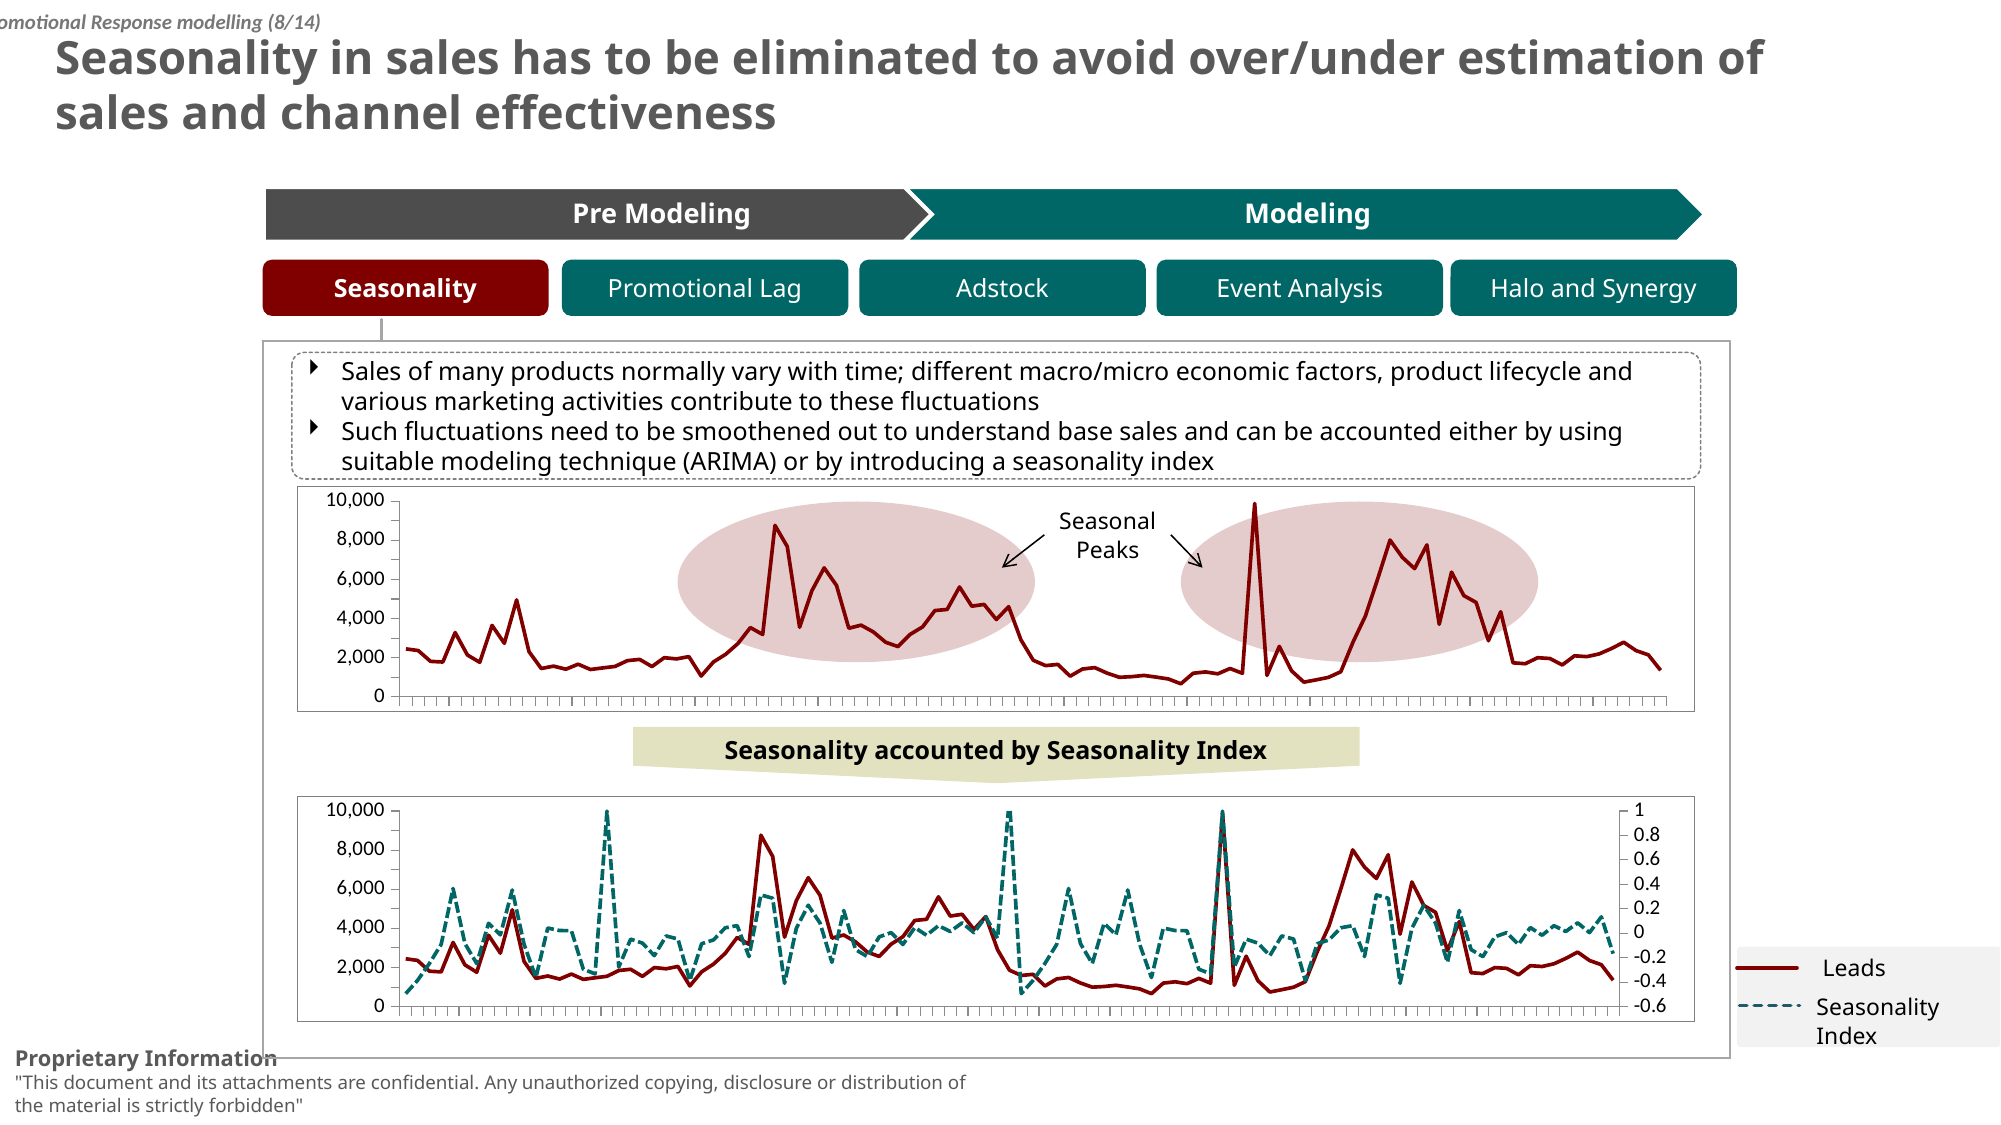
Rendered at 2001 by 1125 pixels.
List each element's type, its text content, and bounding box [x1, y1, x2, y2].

text_box Seasonality in sales has to be eliminated to avoid over/under estimation of sales and channel effectiveness [40, 20, 1866, 146]
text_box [262, 186, 1707, 242]
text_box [262, 259, 1737, 1059]
text_box Promotional Response modelling (8/14) [0, 1, 413, 42]
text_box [1737, 946, 2000, 1059]
